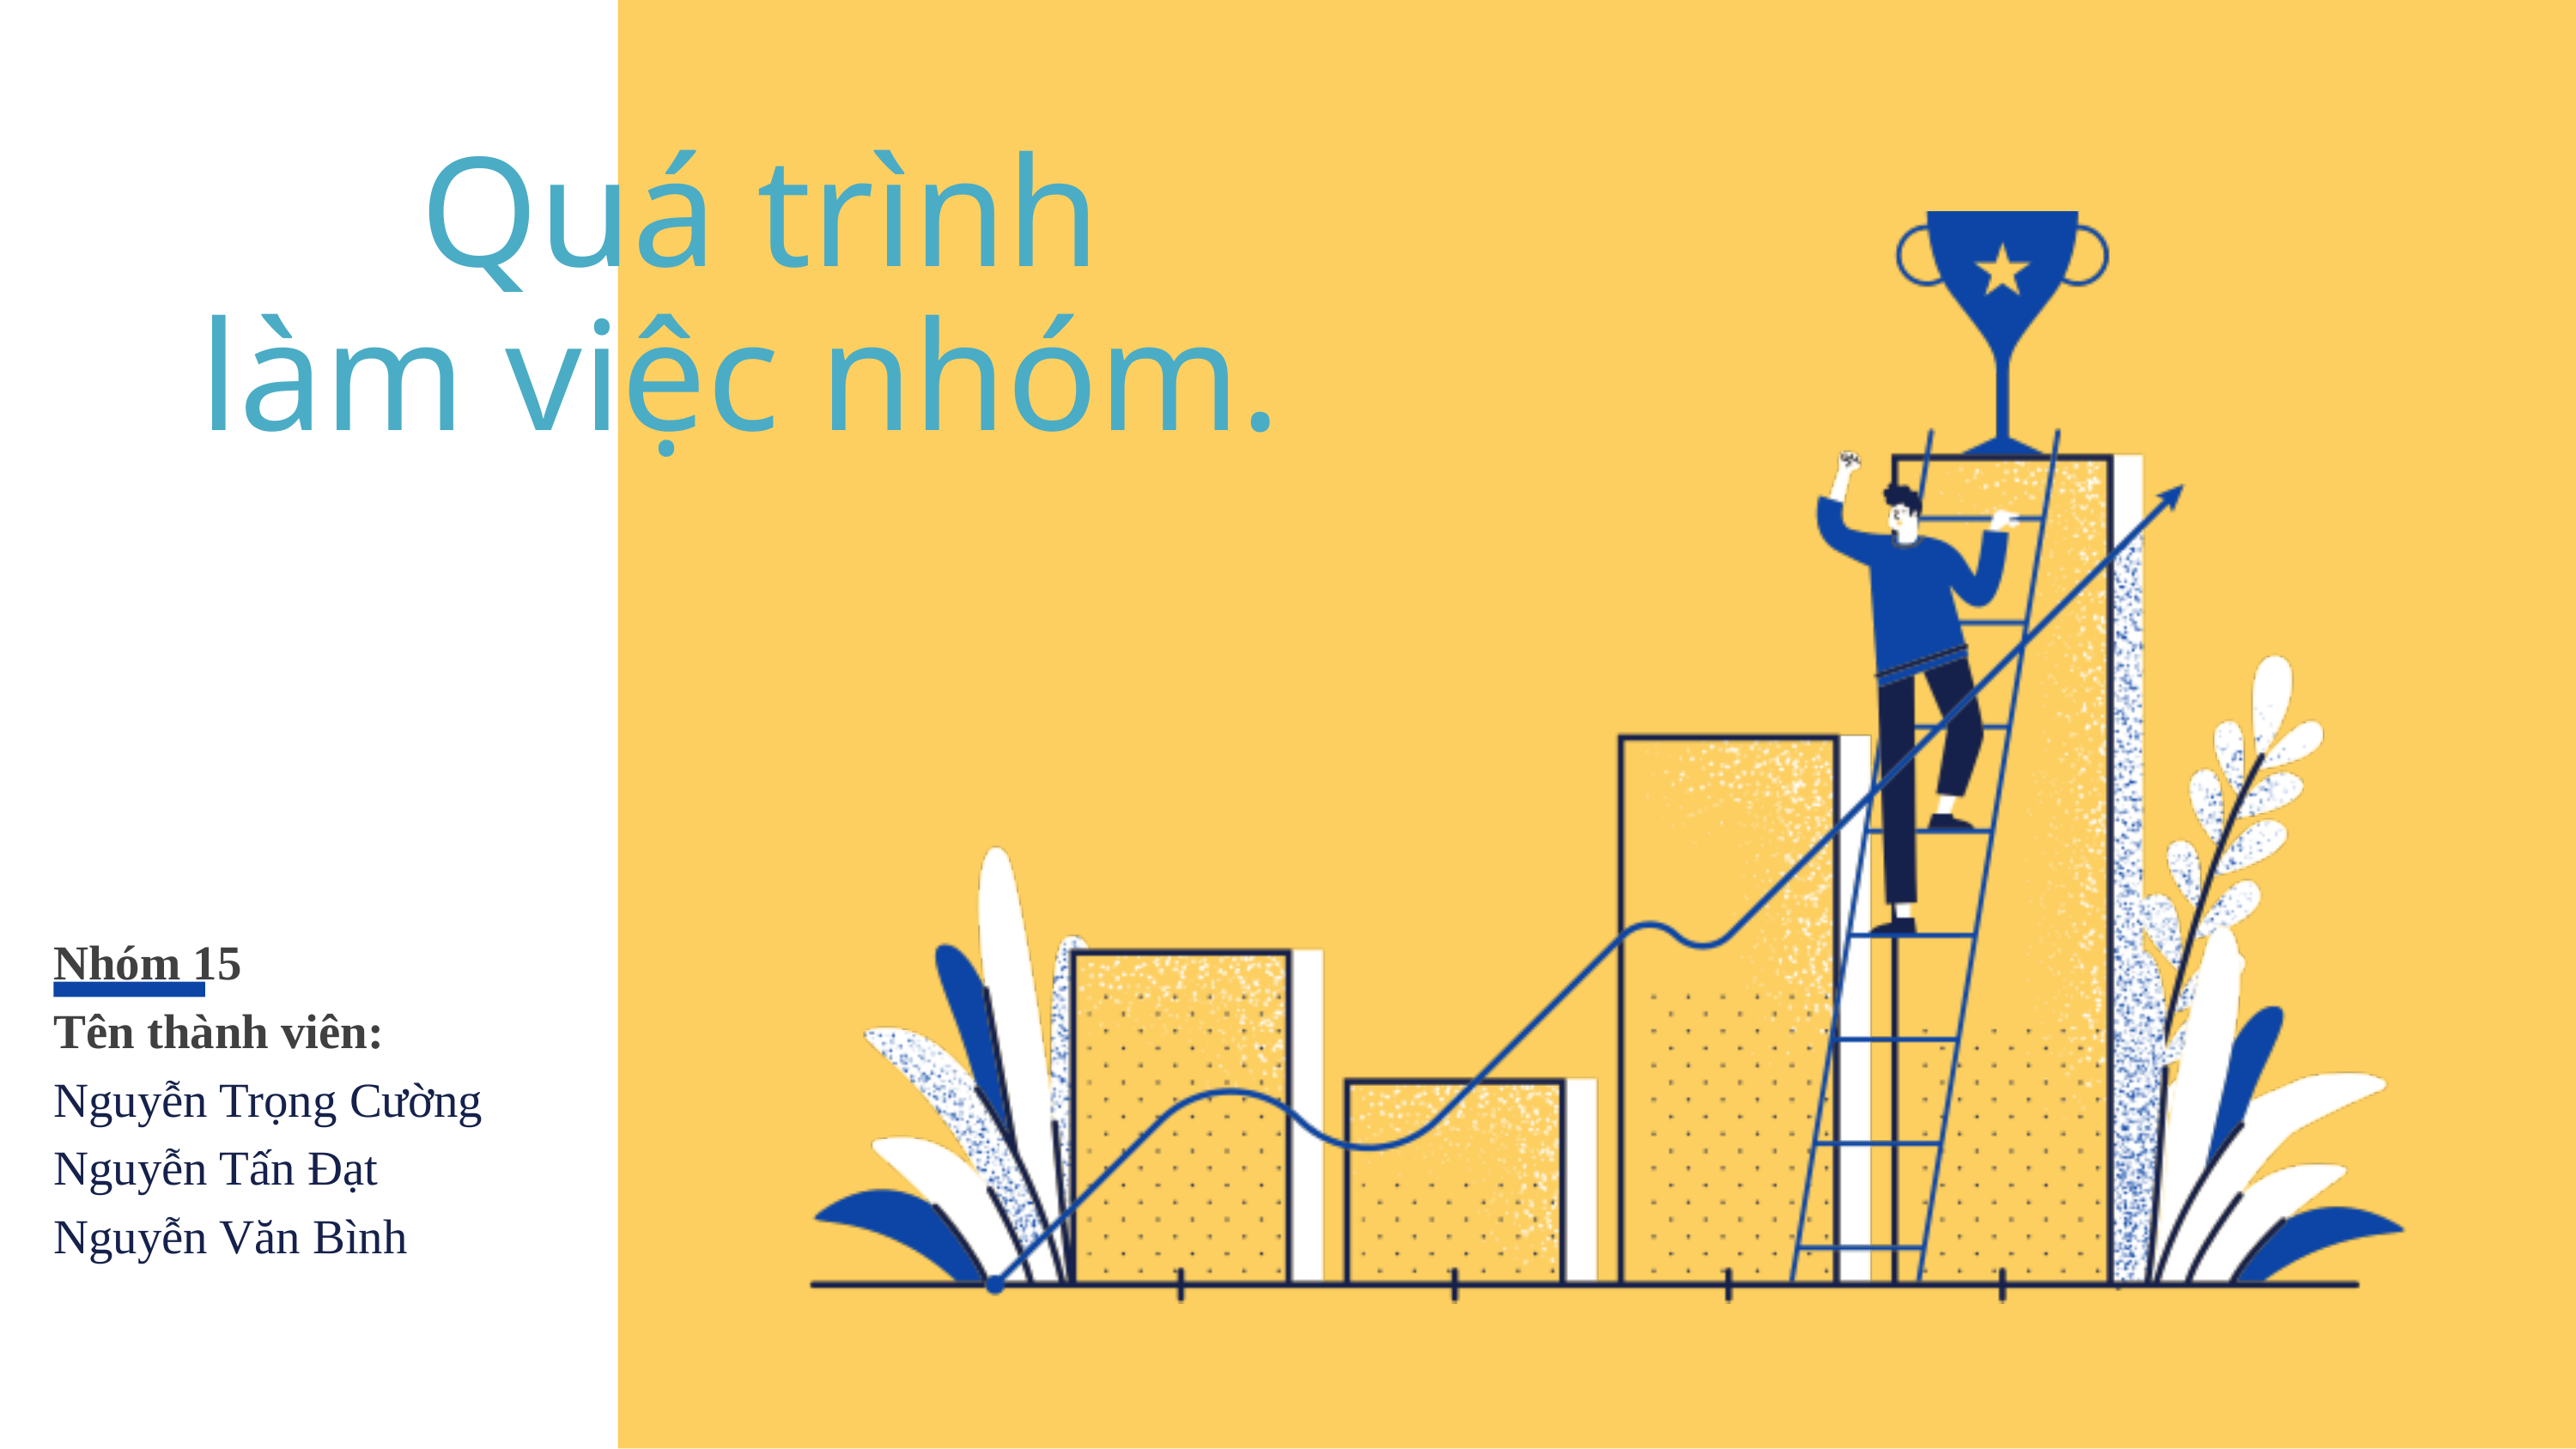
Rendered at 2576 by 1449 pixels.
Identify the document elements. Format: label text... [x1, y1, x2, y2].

text_box [788, 211, 2432, 1304]
text_box [617, 0, 2576, 1449]
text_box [53, 921, 587, 1258]
text_box Quá trình làm việc nhóm. [144, 133, 1376, 462]
